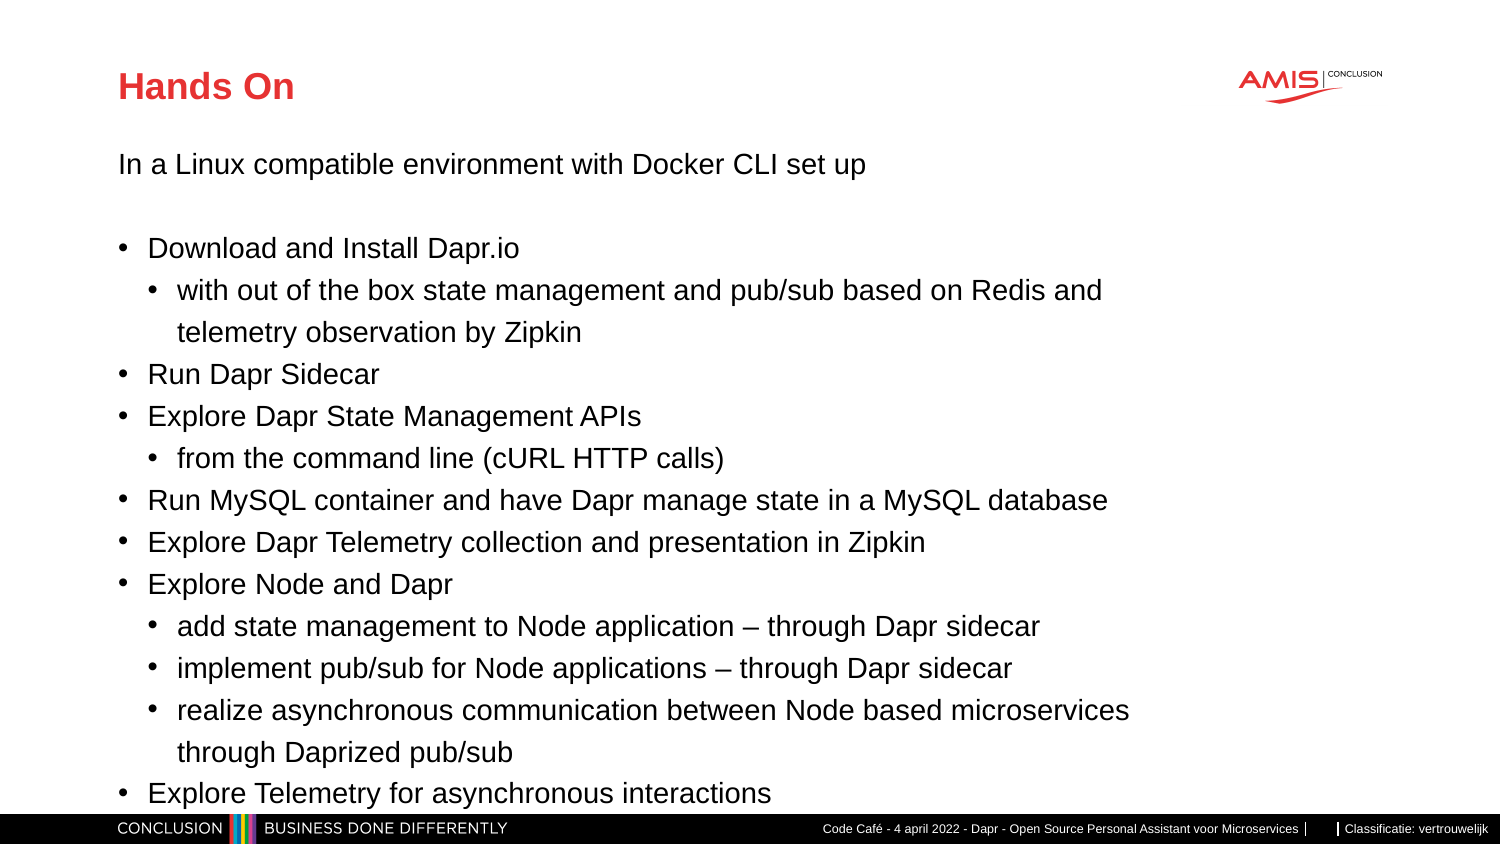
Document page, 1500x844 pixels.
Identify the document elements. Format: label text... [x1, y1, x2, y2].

title Hands On [118, 47, 1205, 130]
picture [1205, 59, 1388, 106]
list In a Linux compatible environment with Docker CLI set up Download and Install Dapr.io with out of the box state management and pub/sub based on Redis and telemetry observation by Zipkin Run Dapr Sidecar Explore Dapr State Management APIs from the command line (cURL HTTP calls) Run MySQL container and have Dapr manage state in a MySQL database Explore Dapr Telemetry collection and presentation in Zipkin Explore Node and Dapr add state management to Node application – through Dapr sidecar implement pub/sub for Node applications – through Dapr sidecar realize asynchronous communication between Node based microservices through Daprized pub/sub Explore Telemetry for asynchronous interactions [118, 138, 1205, 759]
footer Code Café - 4 april 2022 - Dapr - Open Source Personal Assistant voor Microservices [814, 820, 1299, 839]
picture [0, 814, 236, 844]
picture [239, 814, 1500, 844]
